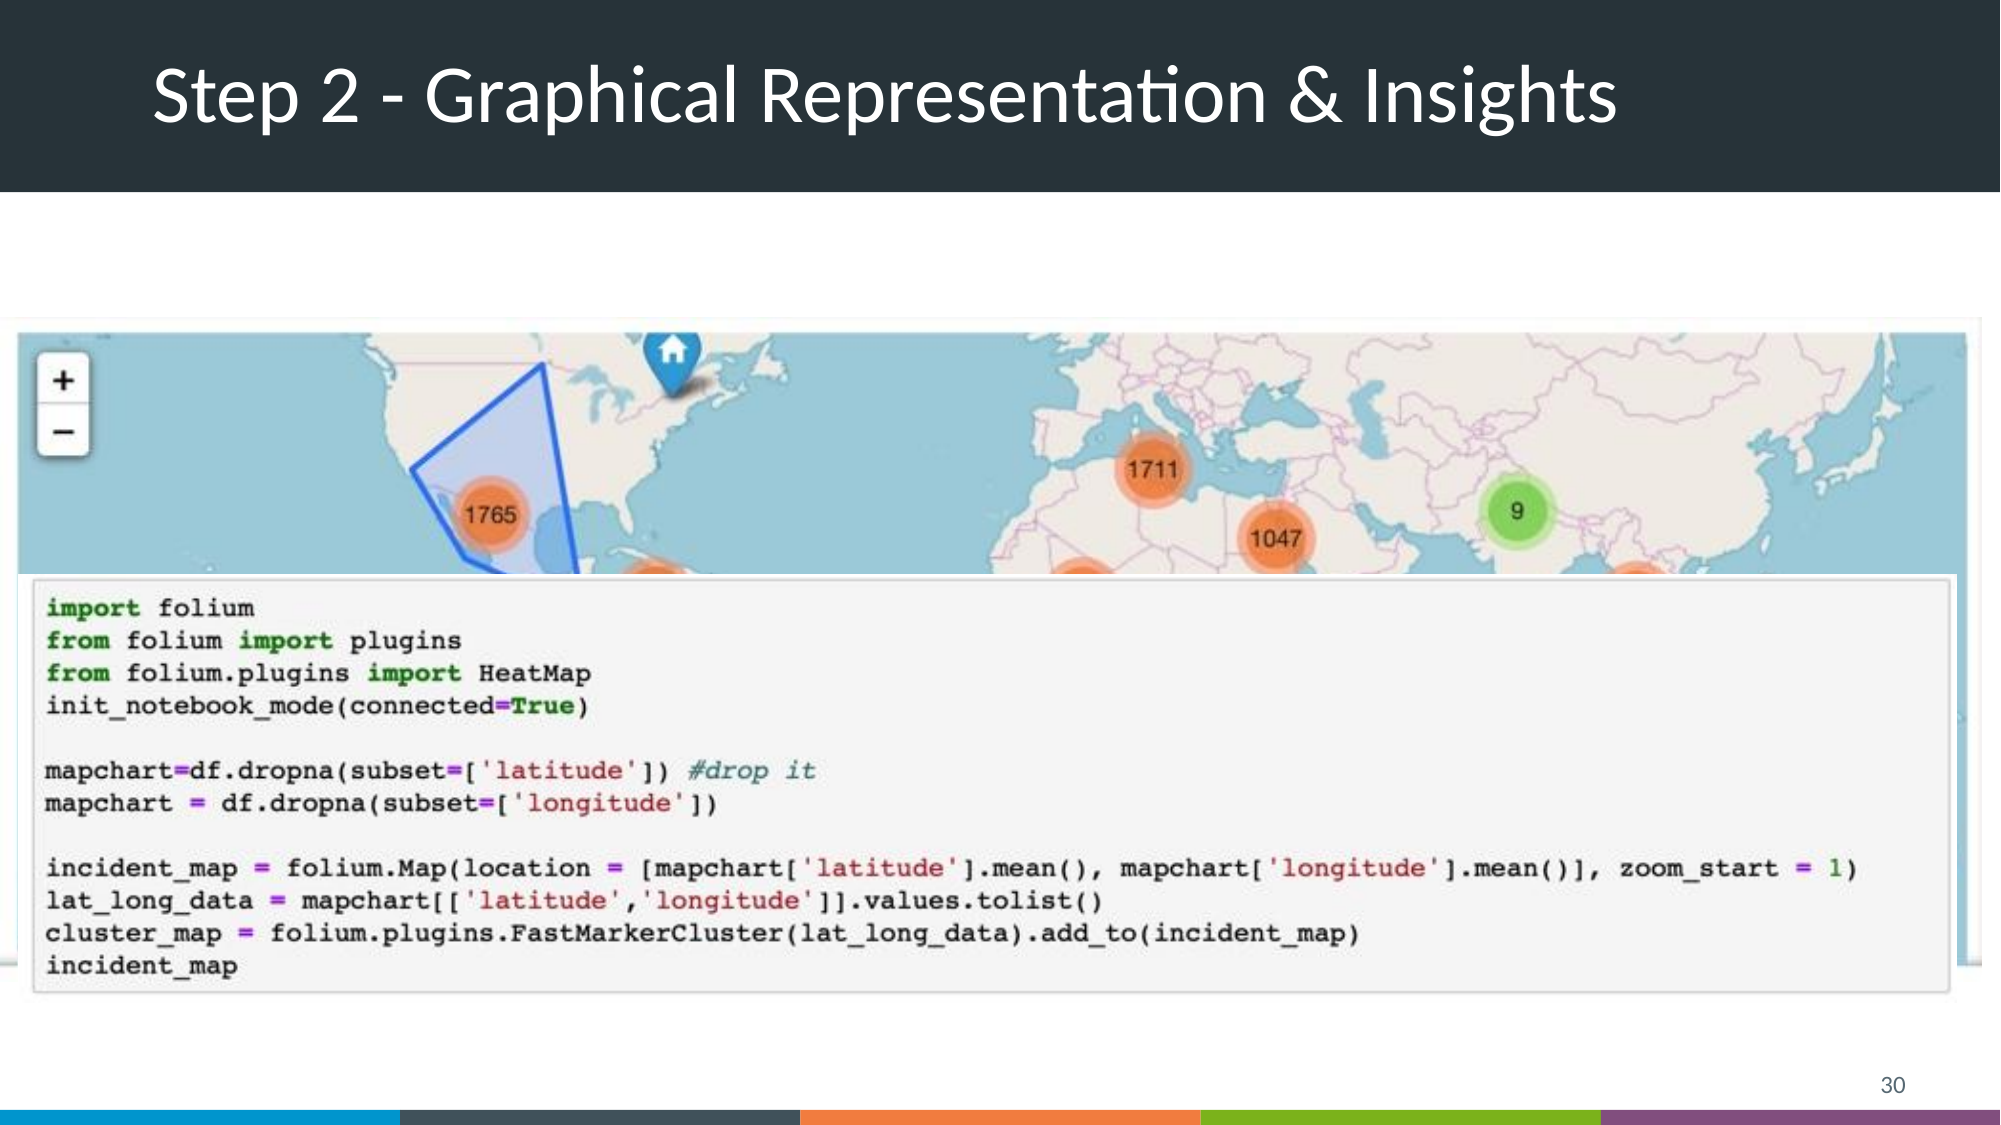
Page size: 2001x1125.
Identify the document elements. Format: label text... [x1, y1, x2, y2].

title Step 2 - Graphical Representation & Insights [137, 40, 1863, 151]
picture [0, 317, 1982, 1003]
slide_number 30 [1470, 1060, 1921, 1107]
